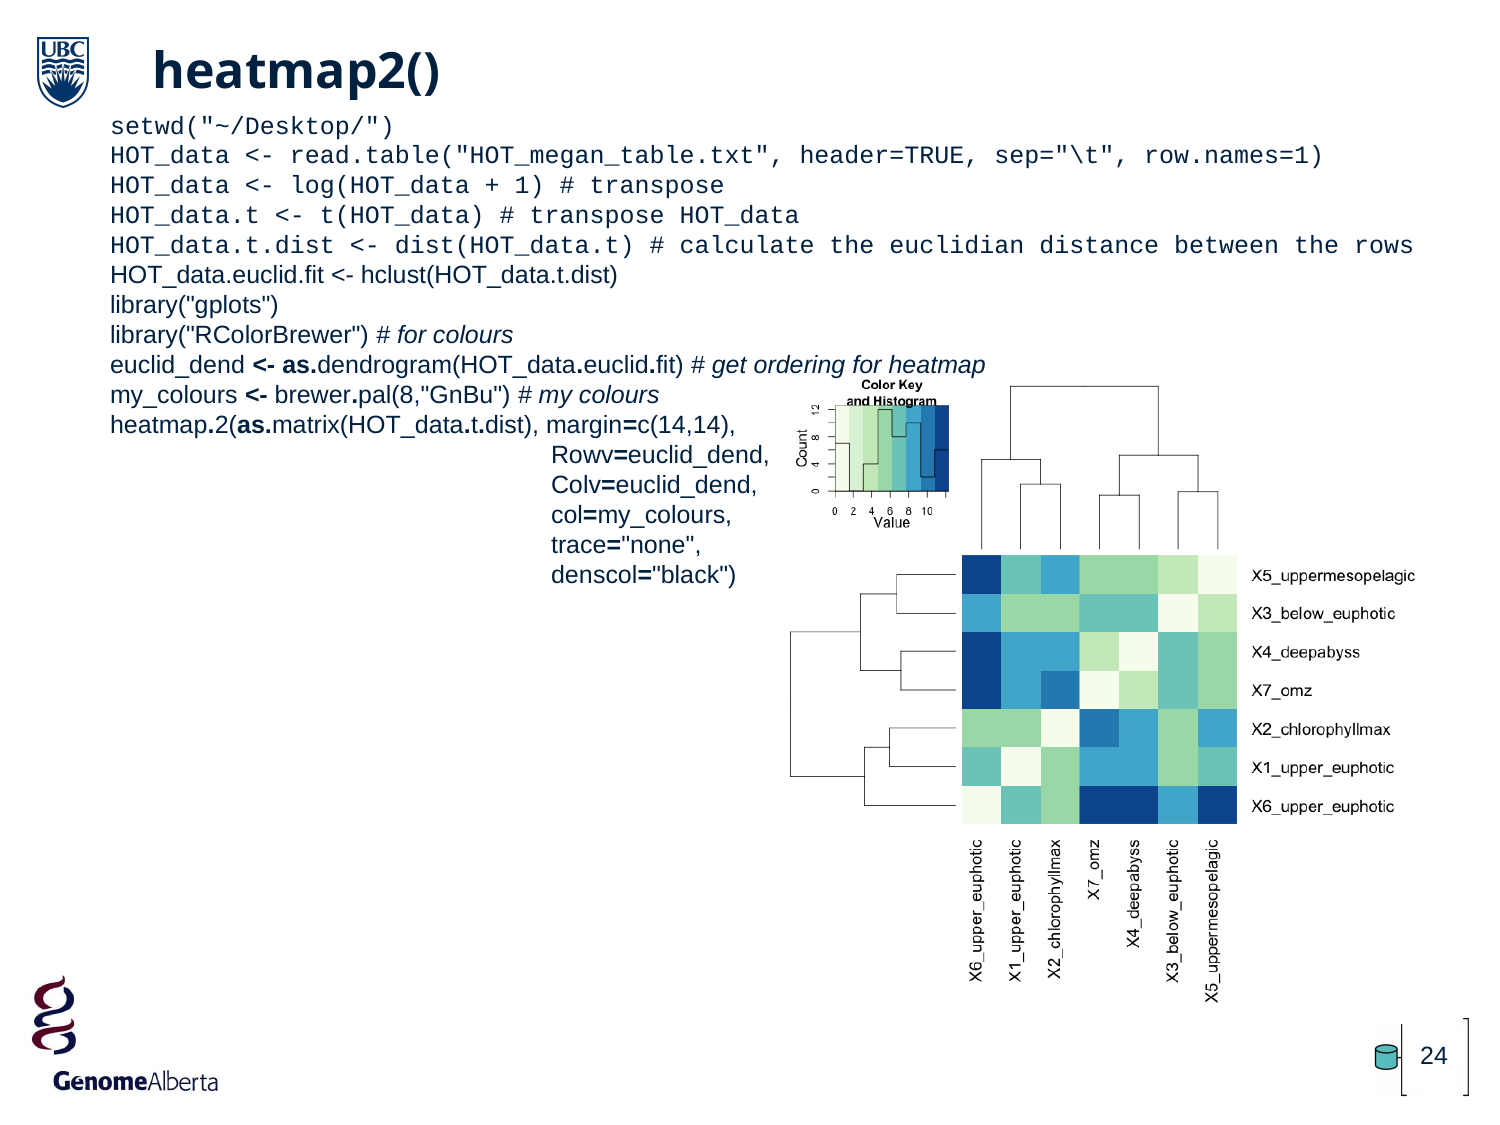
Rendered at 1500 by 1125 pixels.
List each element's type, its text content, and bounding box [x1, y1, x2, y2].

picture [37, 37, 89, 108]
list heatmap2() [138, 30, 1379, 101]
slide_number 24 [1399, 1018, 1469, 1091]
picture [782, 379, 1469, 1097]
picture [21, 966, 229, 1103]
text_box setwd("~/Desktop/") HOT_data <- read.table("HOT_megan_table.txt", header=TRUE, sep="\t", row.names=1) HOT_data <- log(HOT_data + 1) # transpose HOT_data.t <- t(HOT_data) # transpose HOT_data HOT_data.t.dist <- dist(HOT_data.t) # calculate the euclidian distance between the rows HOT_data.euclid.fit <- hclust(HOT_data.t.dist) library("gplots") library("RColorBrewer") # for colours euclid_dend <- as.dendrogram(HOT_data.euclid.fit) # get ordering for heatmap my_colours <- brewer.pal(8,"GnBu") # my colours heatmap.2(as.matrix(HOT_data.t.dist), margin=c(14,14), Rowv=euclid_dend, Colv=euclid_dend, col=my_colours, trace="none", denscol="black") [95, 101, 1430, 596]
